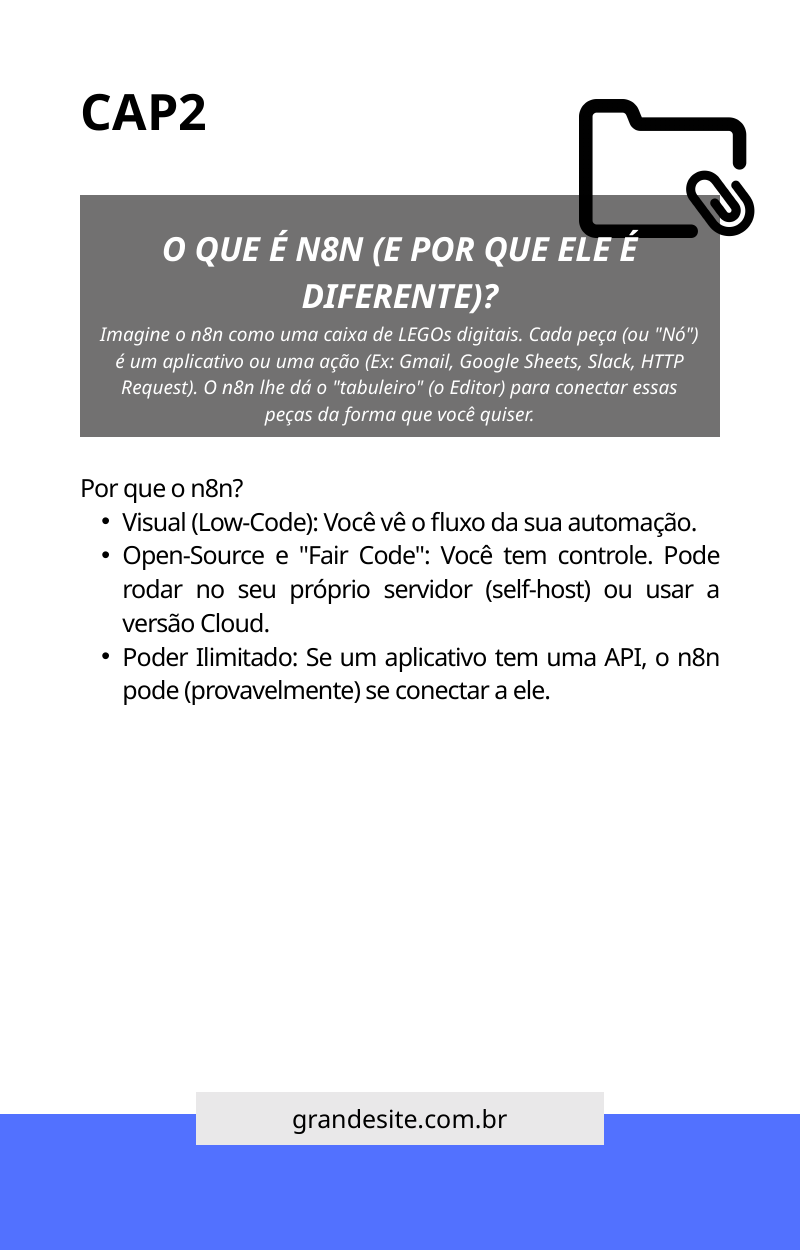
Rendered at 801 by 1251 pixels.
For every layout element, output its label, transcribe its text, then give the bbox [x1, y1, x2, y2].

text_box [578, 99, 756, 238]
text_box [195, 1091, 605, 1146]
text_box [79, 194, 721, 438]
text_box Por que o n8n? Visual (Low-Code): Você vê o fluxo da sua automação. Open-Source e "Fair Code": Você tem controle. Pode rodar no seu próprio servidor (self-host) ou usar a versão Cloud. Poder Ilimitado: Se um aplicativo tem uma API, o n8n pode (provavelmente) se conectar a ele. [80, 468, 720, 739]
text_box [0, 1113, 800, 1250]
text_box CAP2 [80, 86, 509, 141]
